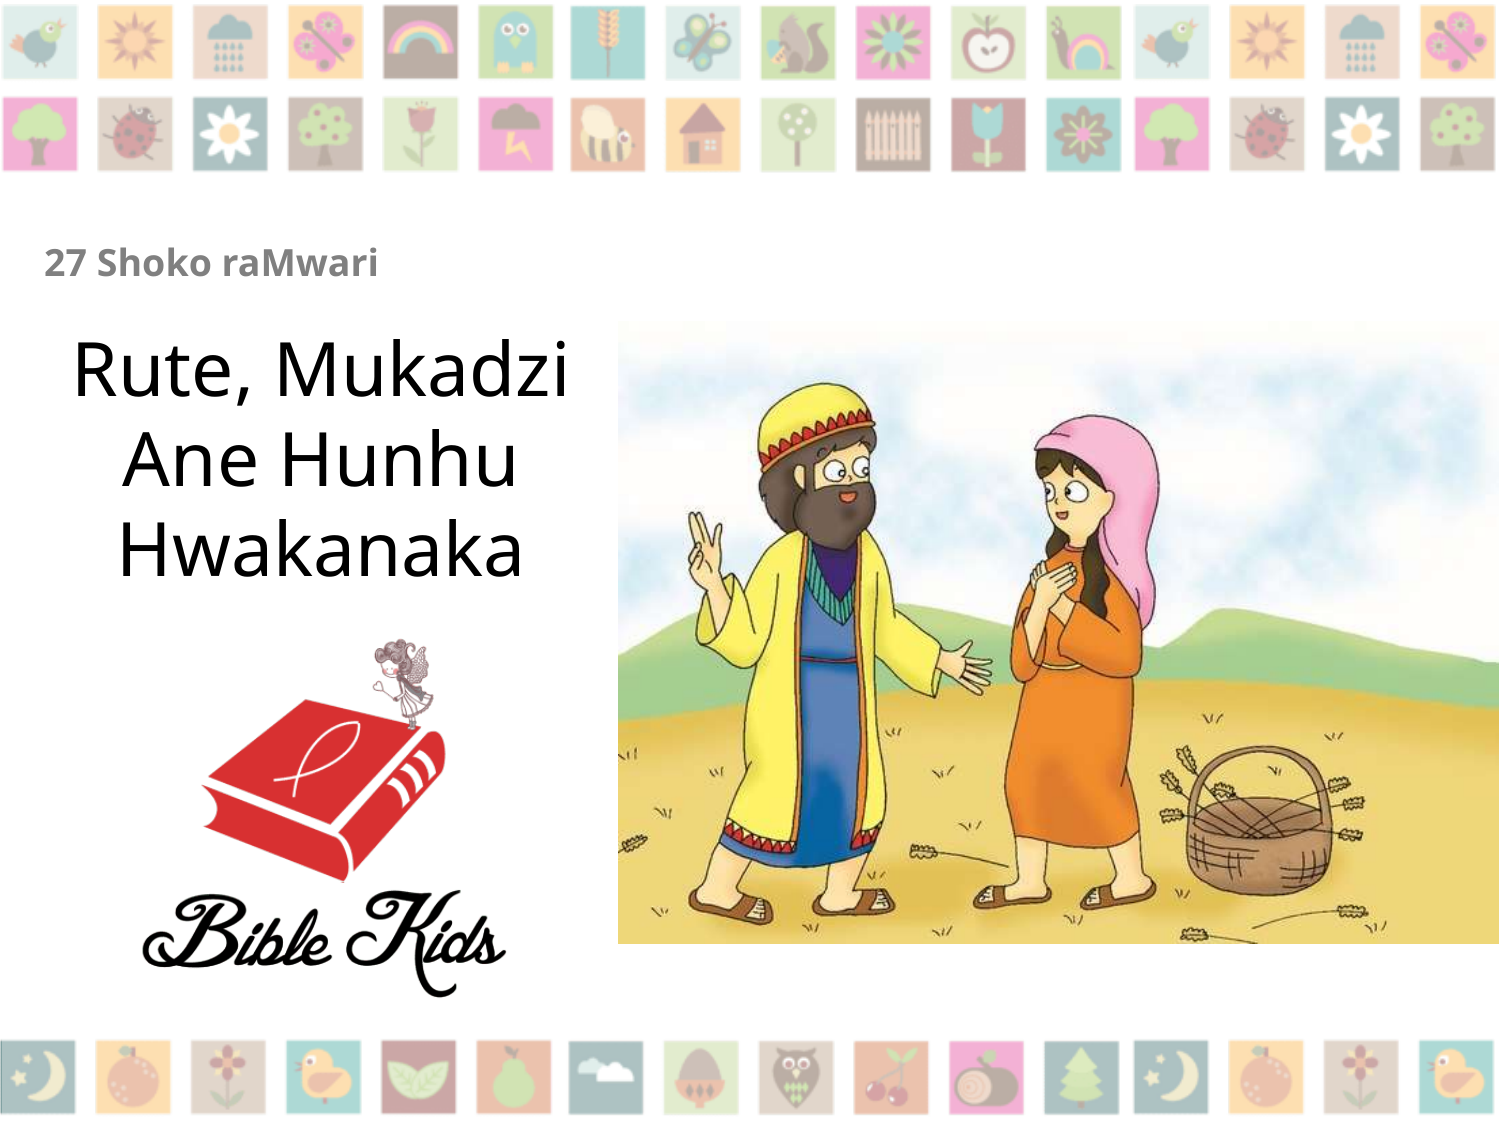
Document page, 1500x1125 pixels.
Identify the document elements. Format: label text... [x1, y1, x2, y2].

picture [117, 600, 544, 1027]
text_box Rute, Mukadzi Ane Hunhu Hwakanaka [0, 314, 644, 600]
text_box 27 Shoko raMwari [29, 231, 543, 292]
picture [618, 321, 1500, 945]
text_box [0, 1028, 1500, 1118]
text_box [0, 3, 1500, 181]
